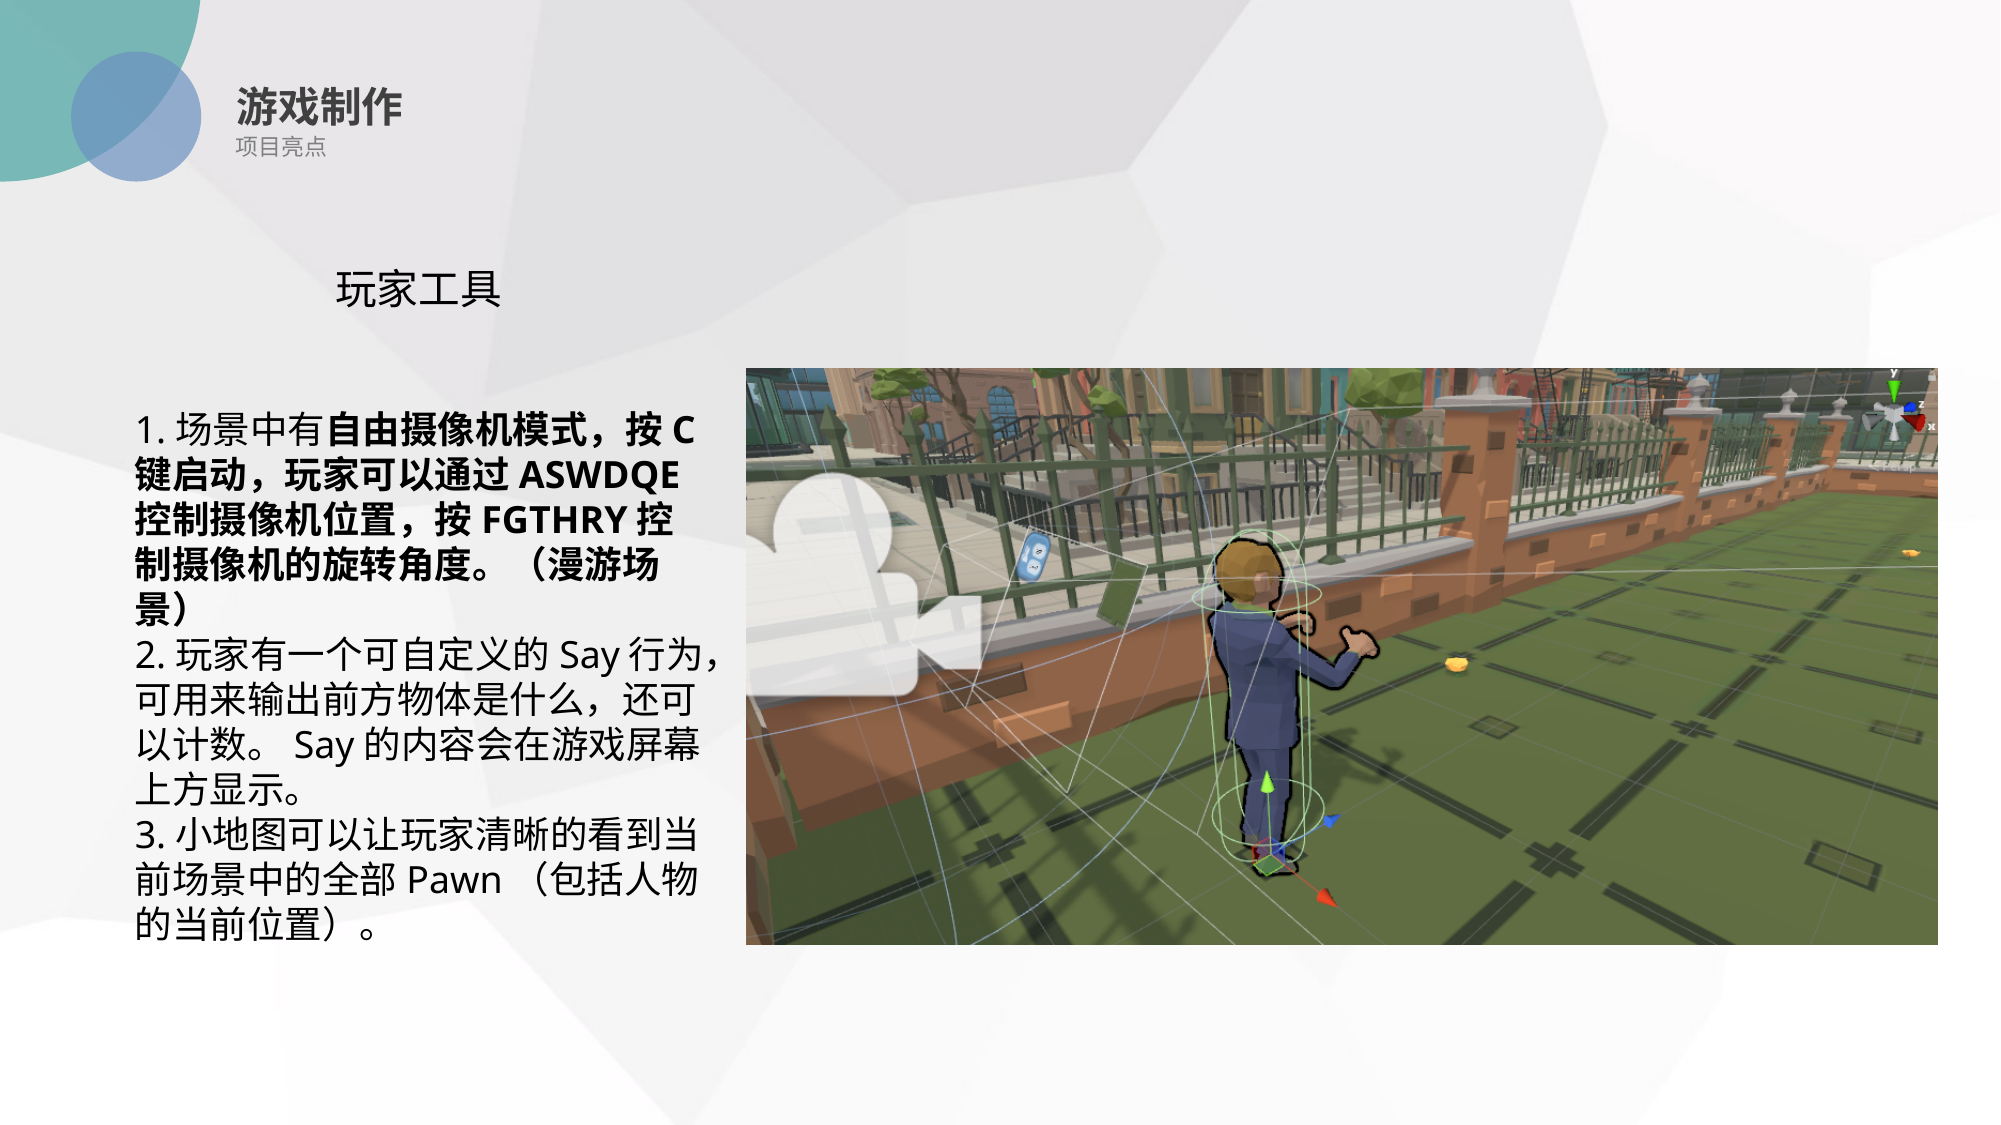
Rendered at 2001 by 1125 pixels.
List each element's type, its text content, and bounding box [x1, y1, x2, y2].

text_box 项目亮点 [220, 125, 343, 168]
picture [0, 0, 2001, 1125]
text_box 玩家工具 [320, 255, 600, 320]
text_box 游戏制作 [221, 73, 419, 139]
text_box [0, 0, 202, 183]
text_box 1.场景中有自由摄像机模式，按C键启动，玩家可以通过ASWDQE控制摄像机位置，按FGTHRY控制摄像机的旋转角度。（漫游场景） 2.玩家有一个可自定义的Say行为，可用来输出前方物体是什么，还可以计数。Say的内容会在游戏屏幕上方显示。 3.小地图可以让玩家清晰的看到当前场景中的全部Pawn（包括人物的当前位置）。 [120, 399, 720, 954]
text_box [70, 50, 203, 183]
